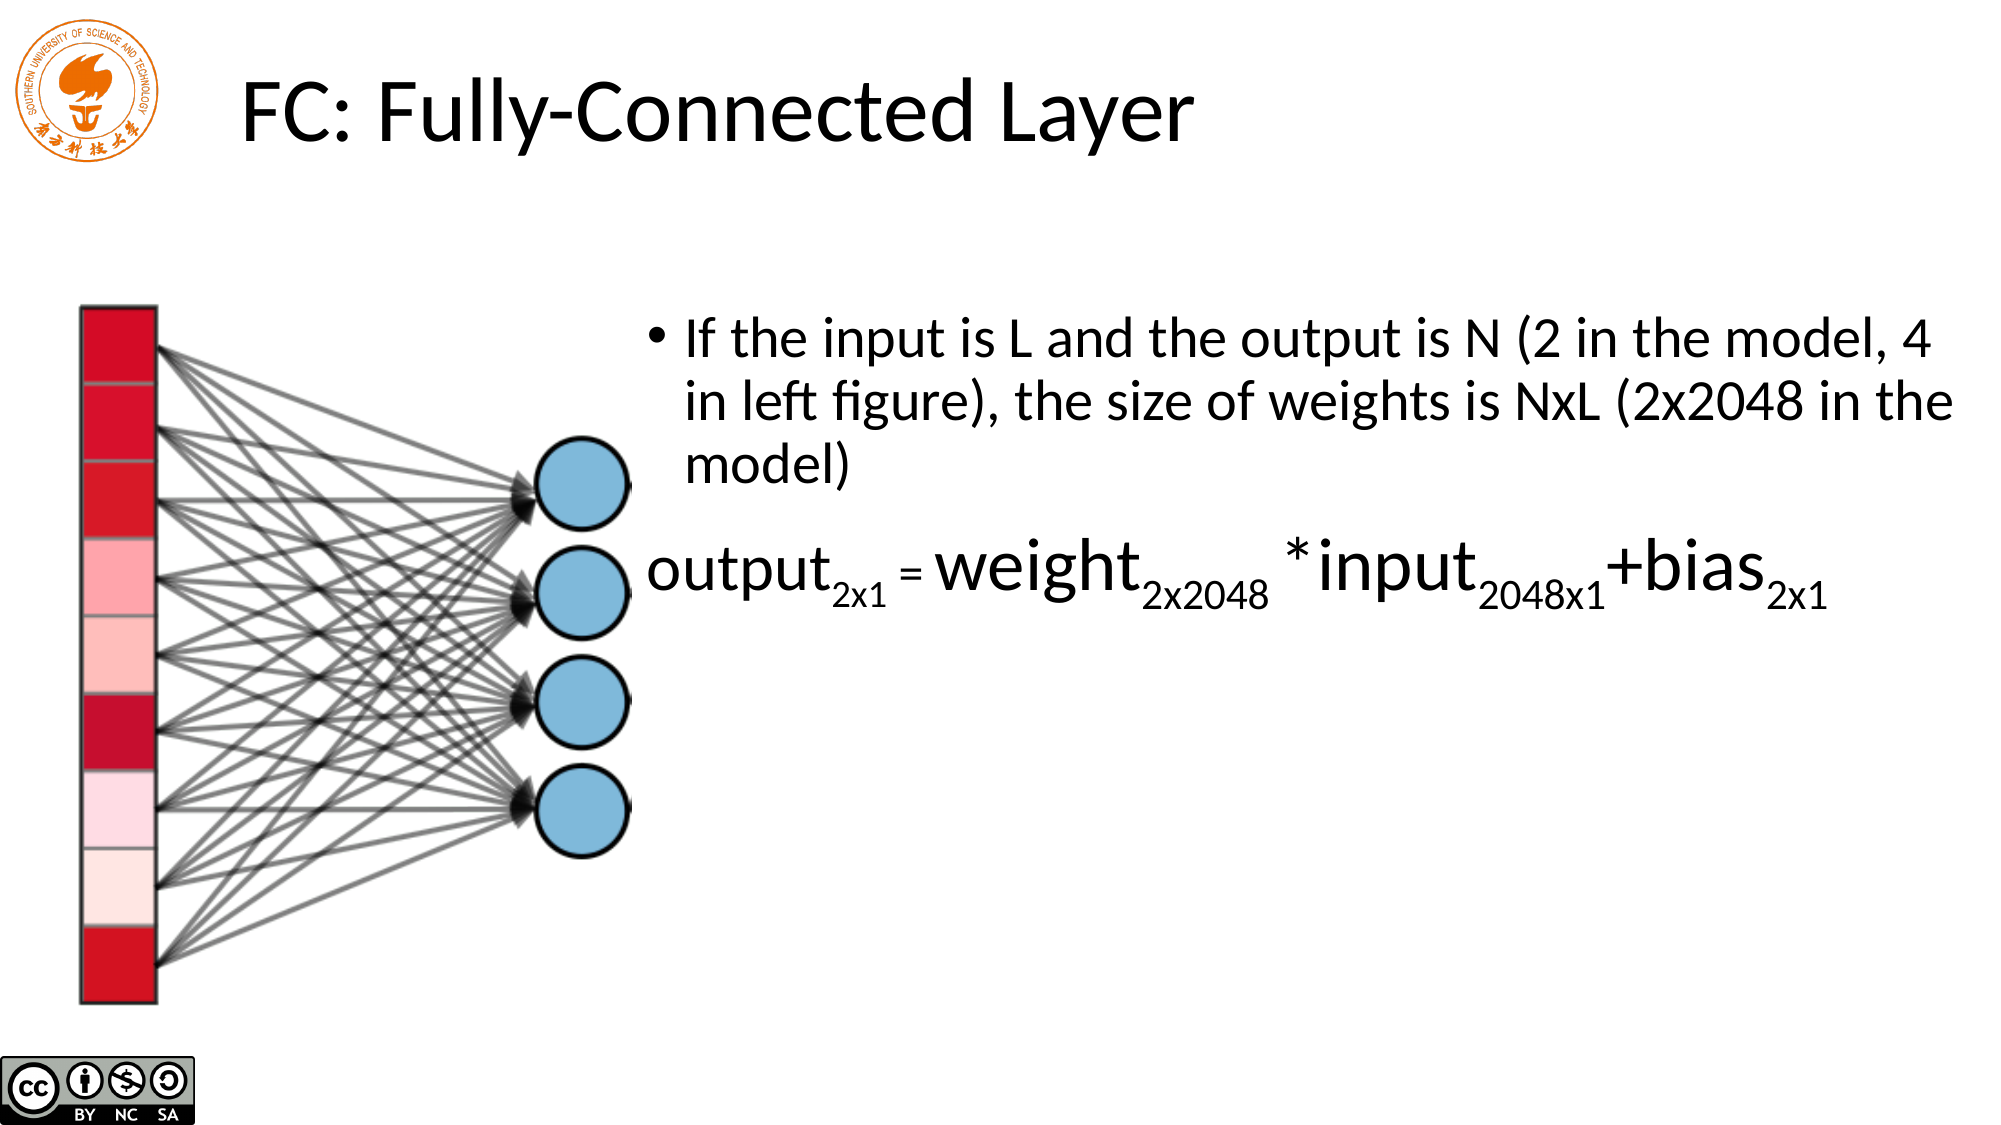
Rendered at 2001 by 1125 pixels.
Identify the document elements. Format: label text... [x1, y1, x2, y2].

list If the input is L and the output is N (2 in the model, 4 in left figure), the size of weights is NxL (2x2048 in the model) output2x1 = weight2x2048 *input2048x1+bias2x1 [632, 299, 2000, 1014]
picture [62, 292, 632, 1020]
picture [0, 1056, 195, 1125]
title FC: Fully-Connected Layer [225, 43, 1951, 181]
picture [10, 0, 170, 166]
